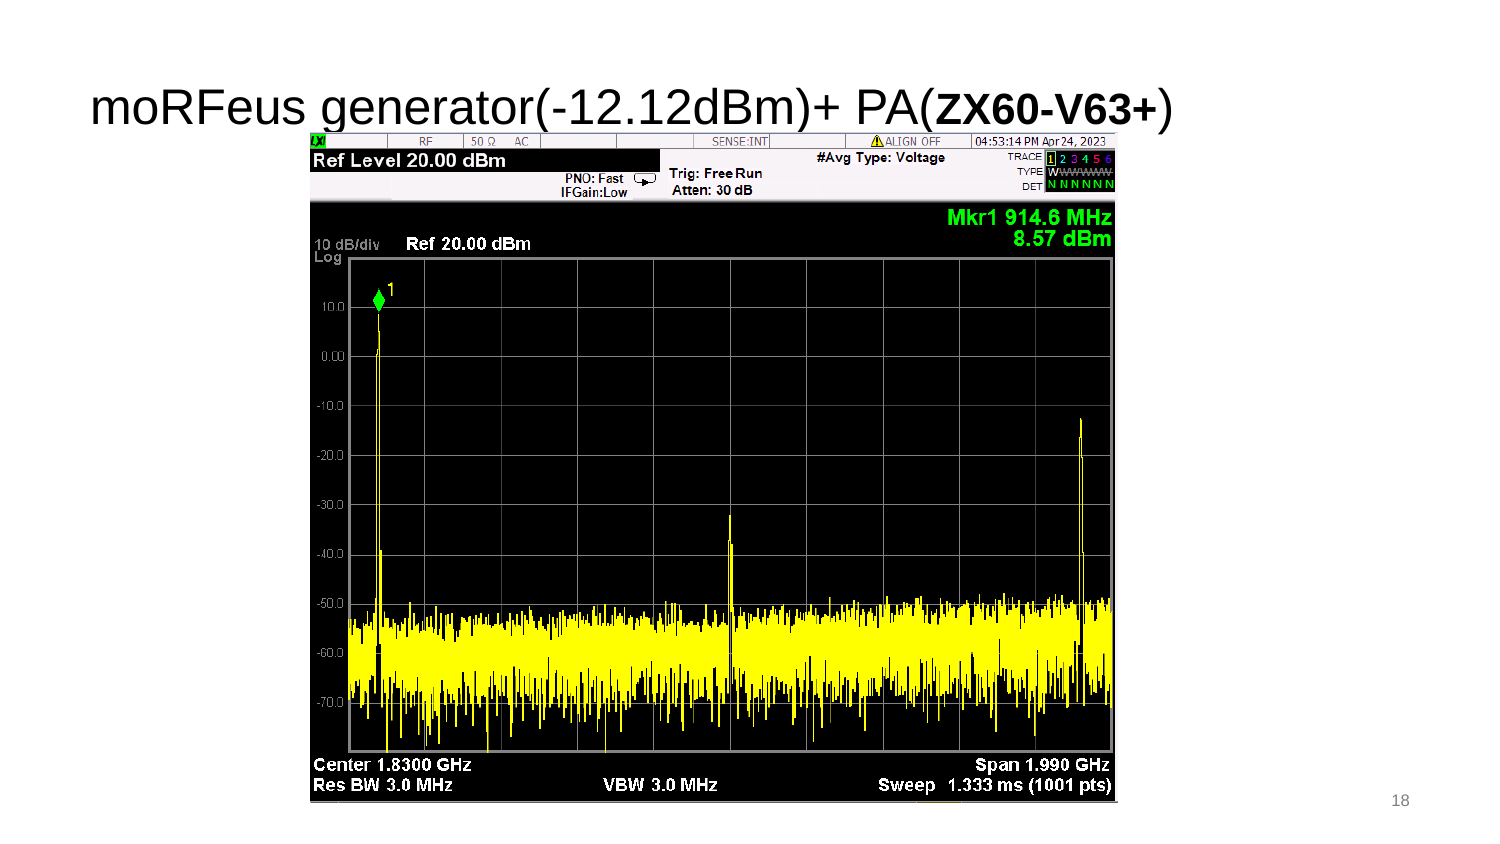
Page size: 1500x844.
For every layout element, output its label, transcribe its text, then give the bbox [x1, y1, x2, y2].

slide_number 18 [1200, 782, 1425, 827]
picture [310, 132, 1118, 804]
title moRFeus generator(-12.12dBm)+ PA(ZX60-V63+) [75, 33, 1425, 175]
